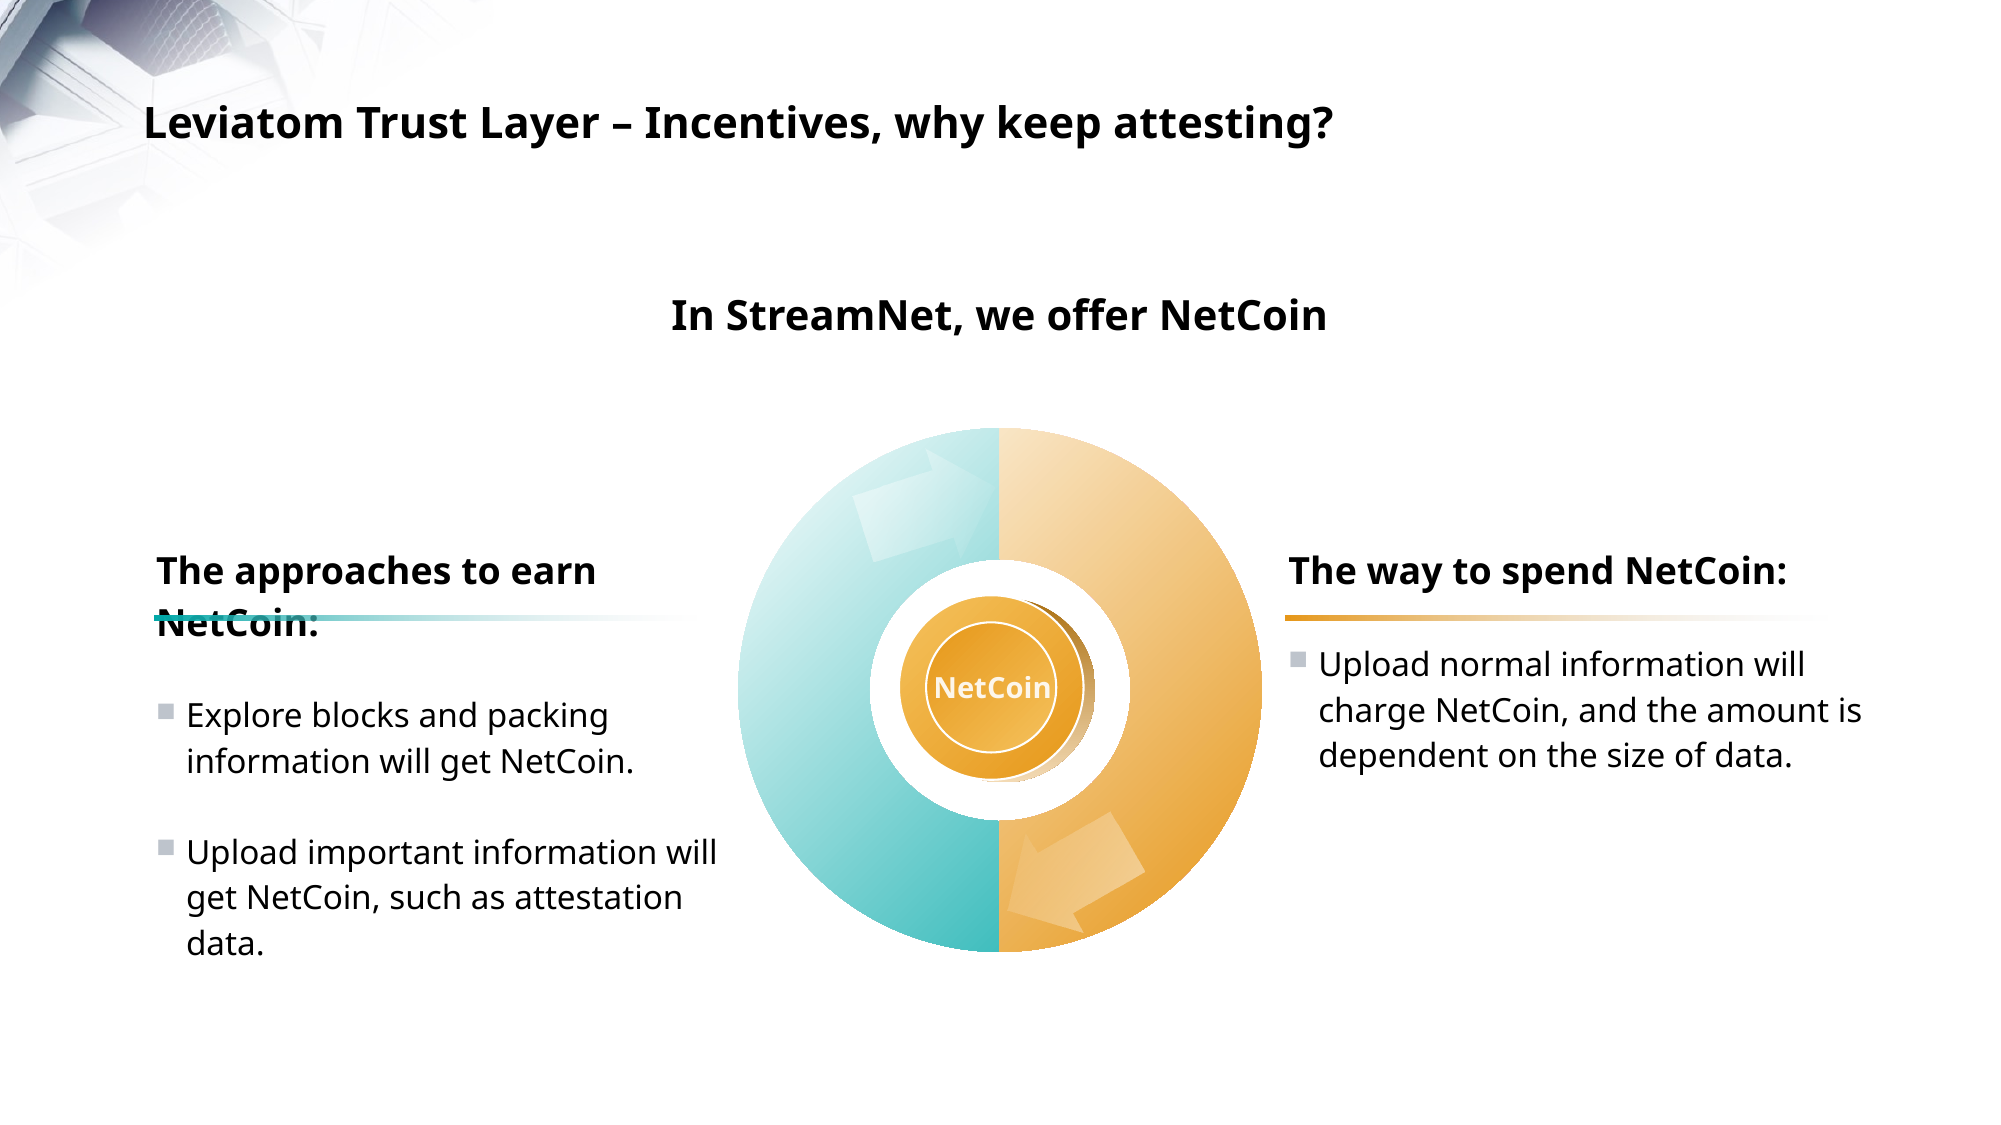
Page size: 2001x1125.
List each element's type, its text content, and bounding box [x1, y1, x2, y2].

text_box [153, 614, 699, 621]
text_box [1284, 614, 1830, 621]
text_box The approaches to earn NetCoin: Explore blocks and packing information will get NetCoin. Upload important information will get NetCoin, such as attestation data. [141, 533, 738, 970]
list Leviatom Trust Layer – Incentives, why keep attesting? [128, 93, 2000, 155]
picture [0, 0, 2001, 1125]
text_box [737, 428, 1263, 952]
text_box The way to spend NetCoin: Upload normal information will charge NetCoin, and the amount is dependent on the size of data. [1273, 533, 1892, 828]
text_box In StreamNet, we offer NetCoin [291, 274, 1709, 347]
